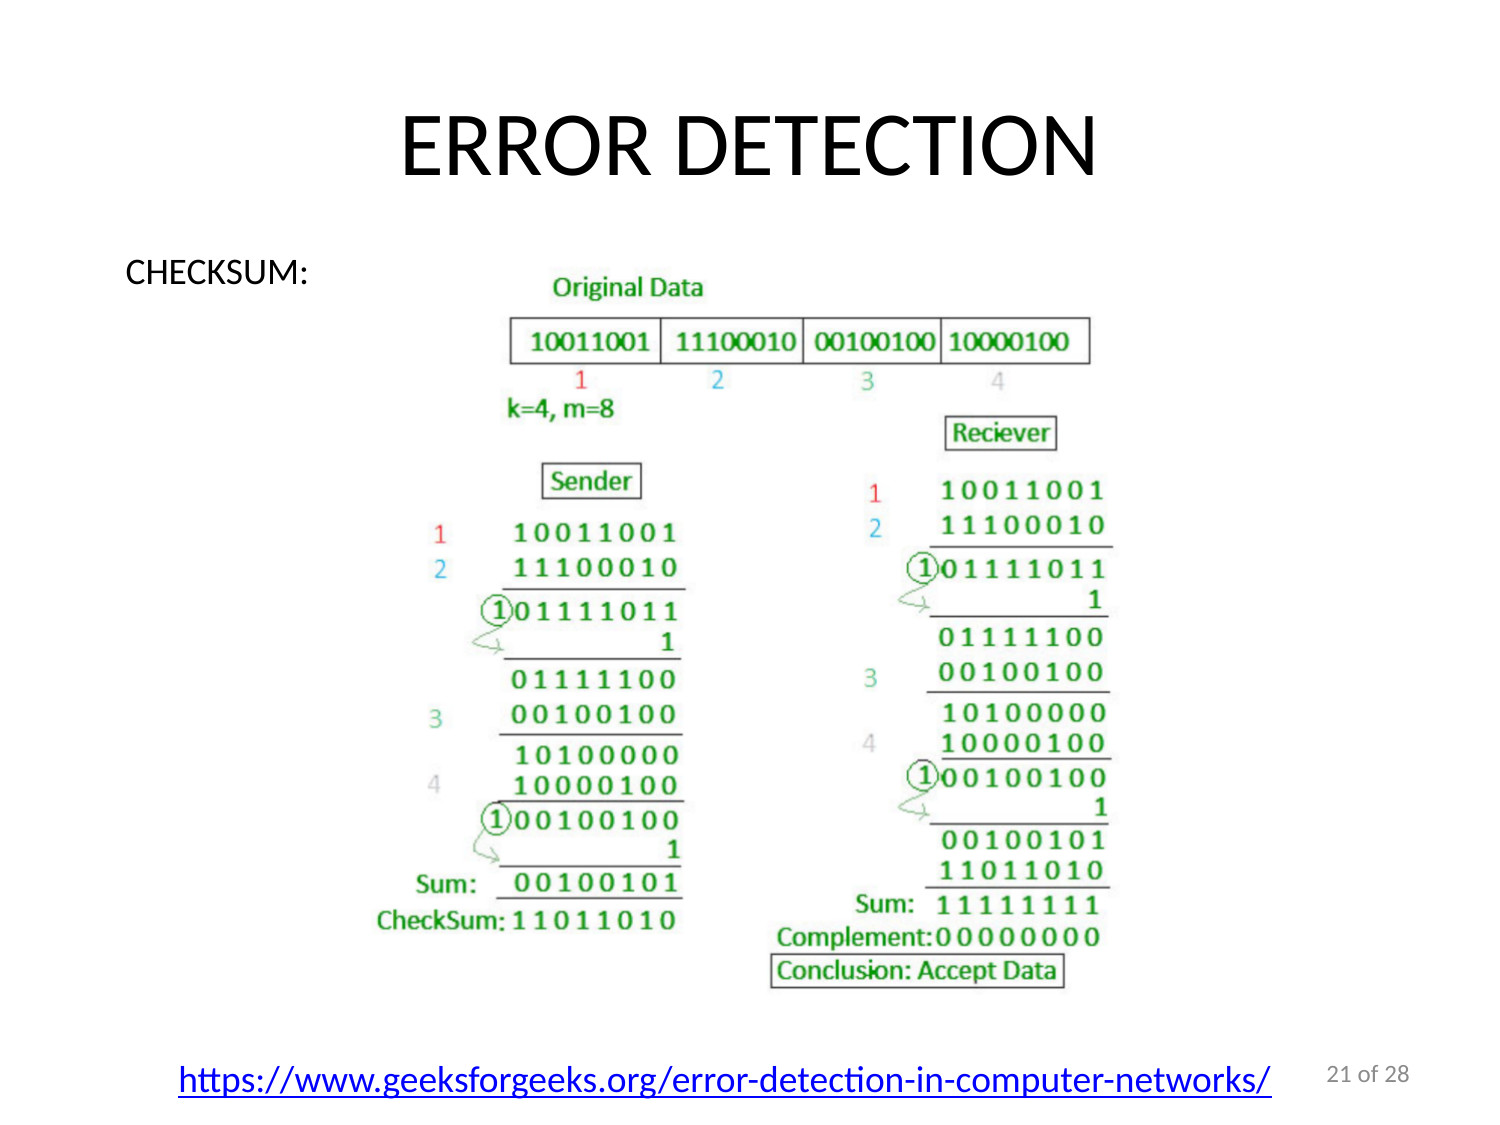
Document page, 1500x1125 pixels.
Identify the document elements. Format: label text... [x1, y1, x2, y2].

slide_number 21 of 28 [1074, 1042, 1425, 1103]
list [371, 262, 1129, 1006]
title Error Detection [75, 45, 1425, 233]
text_box Checksum: [110, 239, 324, 300]
text_box https://www.geeksforgeeks.org/error-detection-in-computer-networks/ [163, 1048, 1287, 1108]
